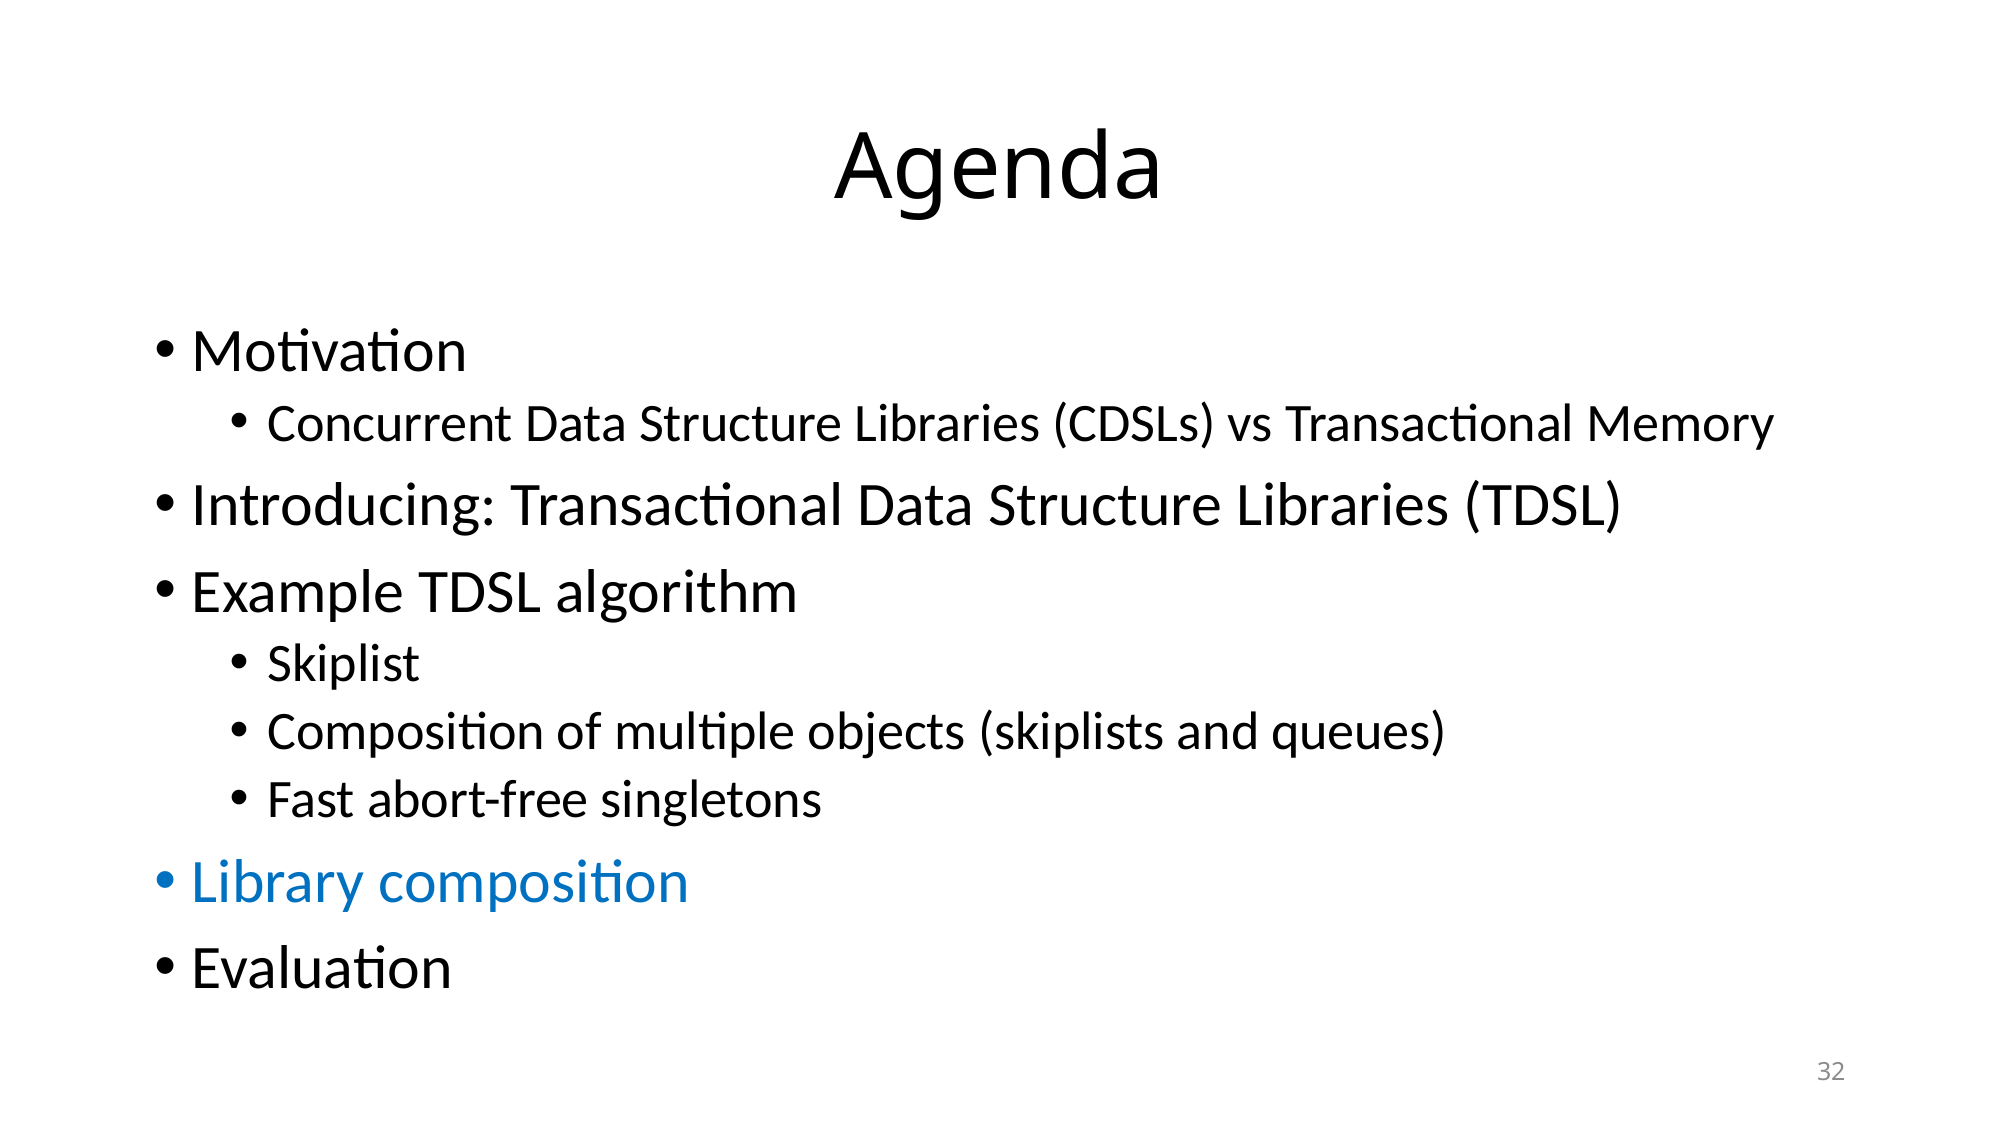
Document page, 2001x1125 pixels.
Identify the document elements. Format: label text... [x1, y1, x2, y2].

list Motivation Concurrent Data Structure Libraries (CDSLs) vs Transactional Memory Introducing: Transactional Data Structure Libraries (TDSL) Example TDSL algorithm Skiplist Composition of multiple objects (skiplists and queues) Fast abort-free singletons Library composition Evaluation [139, 310, 1865, 1024]
title Agenda [137, 59, 1863, 278]
slide_number 32 [1410, 1042, 1861, 1103]
